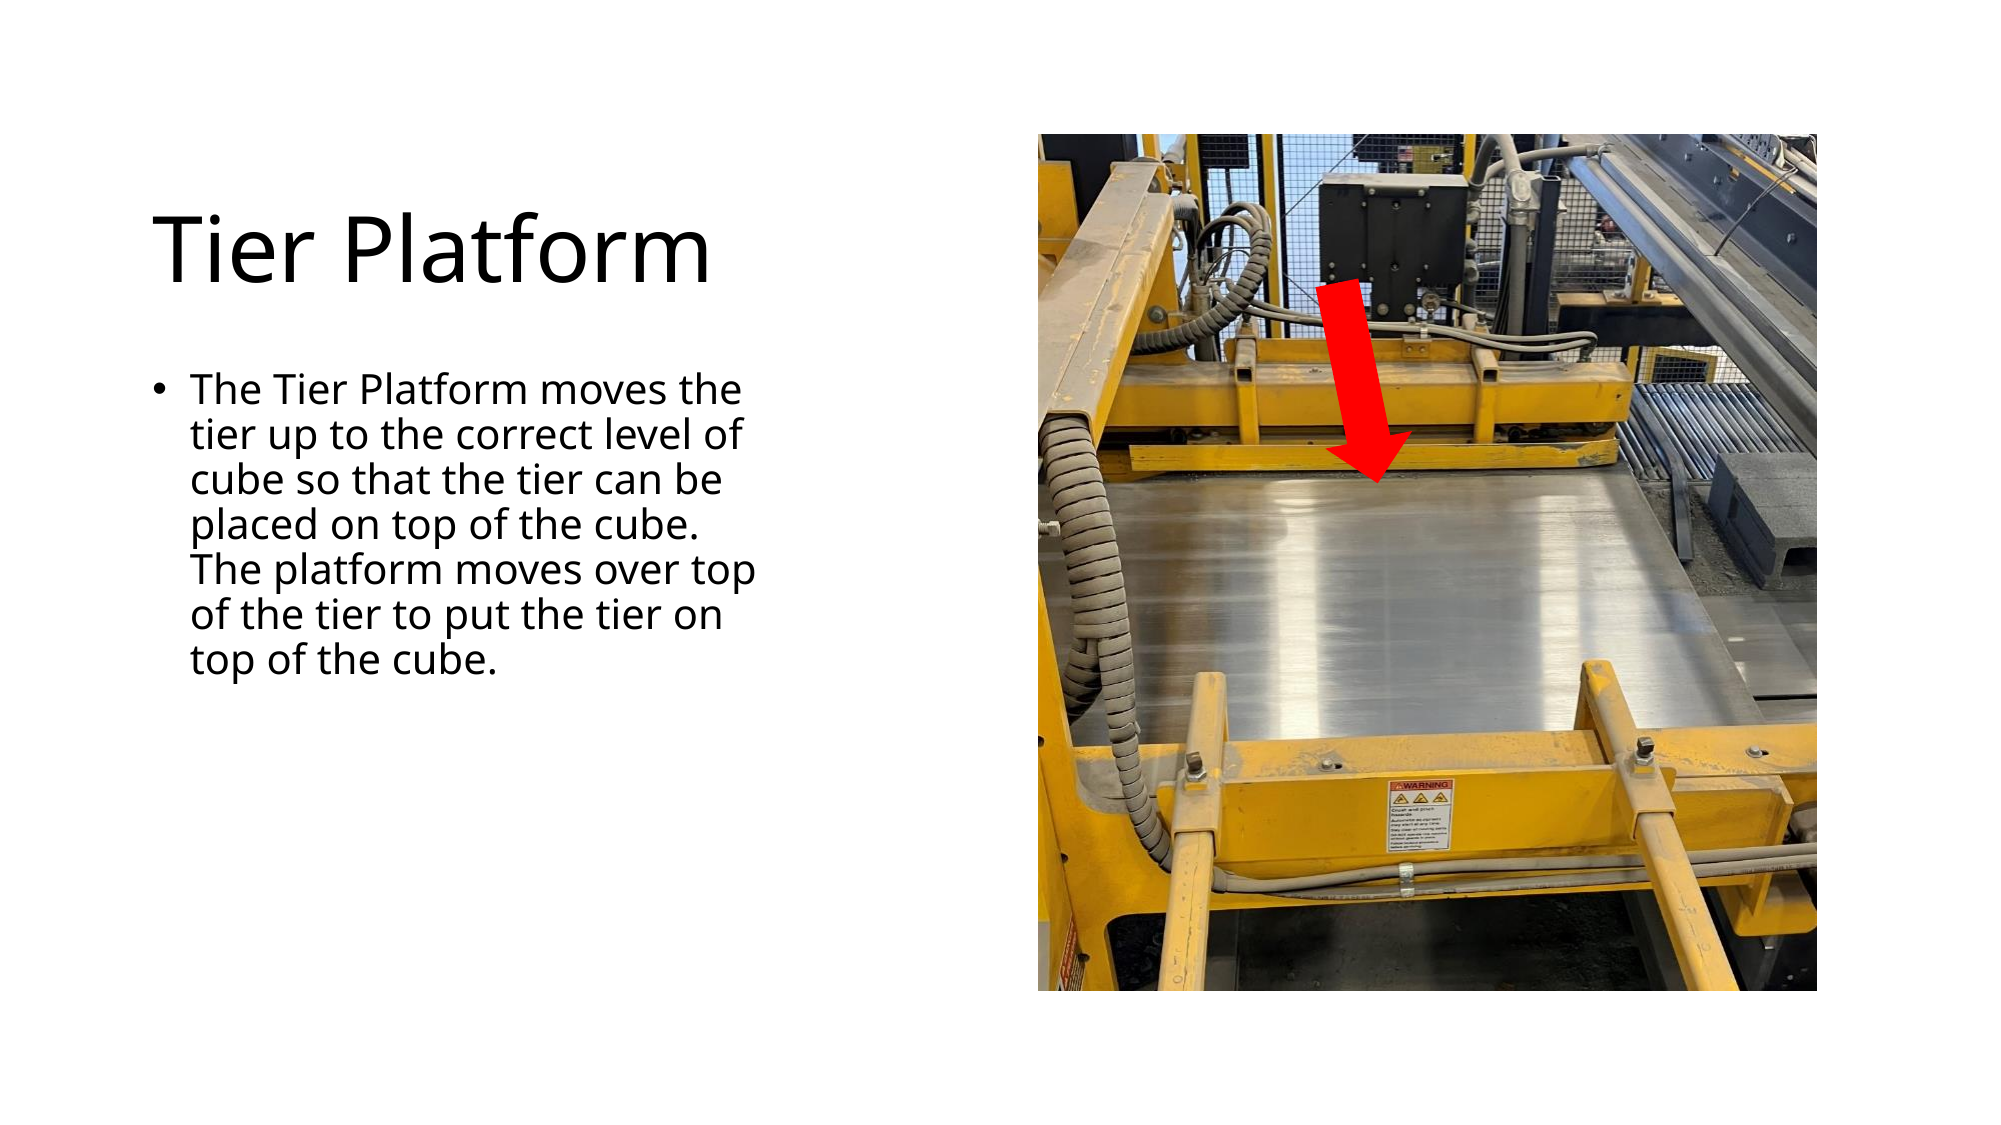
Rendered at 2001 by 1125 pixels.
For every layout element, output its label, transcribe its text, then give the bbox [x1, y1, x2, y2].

list The Tier Platform moves the tier up to the correct level of cube so that the tier can be placed on top of the cube. The platform moves over top of the tier to put the tier on top of the cube. [137, 361, 776, 944]
title Tier Platform [137, 105, 847, 401]
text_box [1037, 133, 1817, 992]
